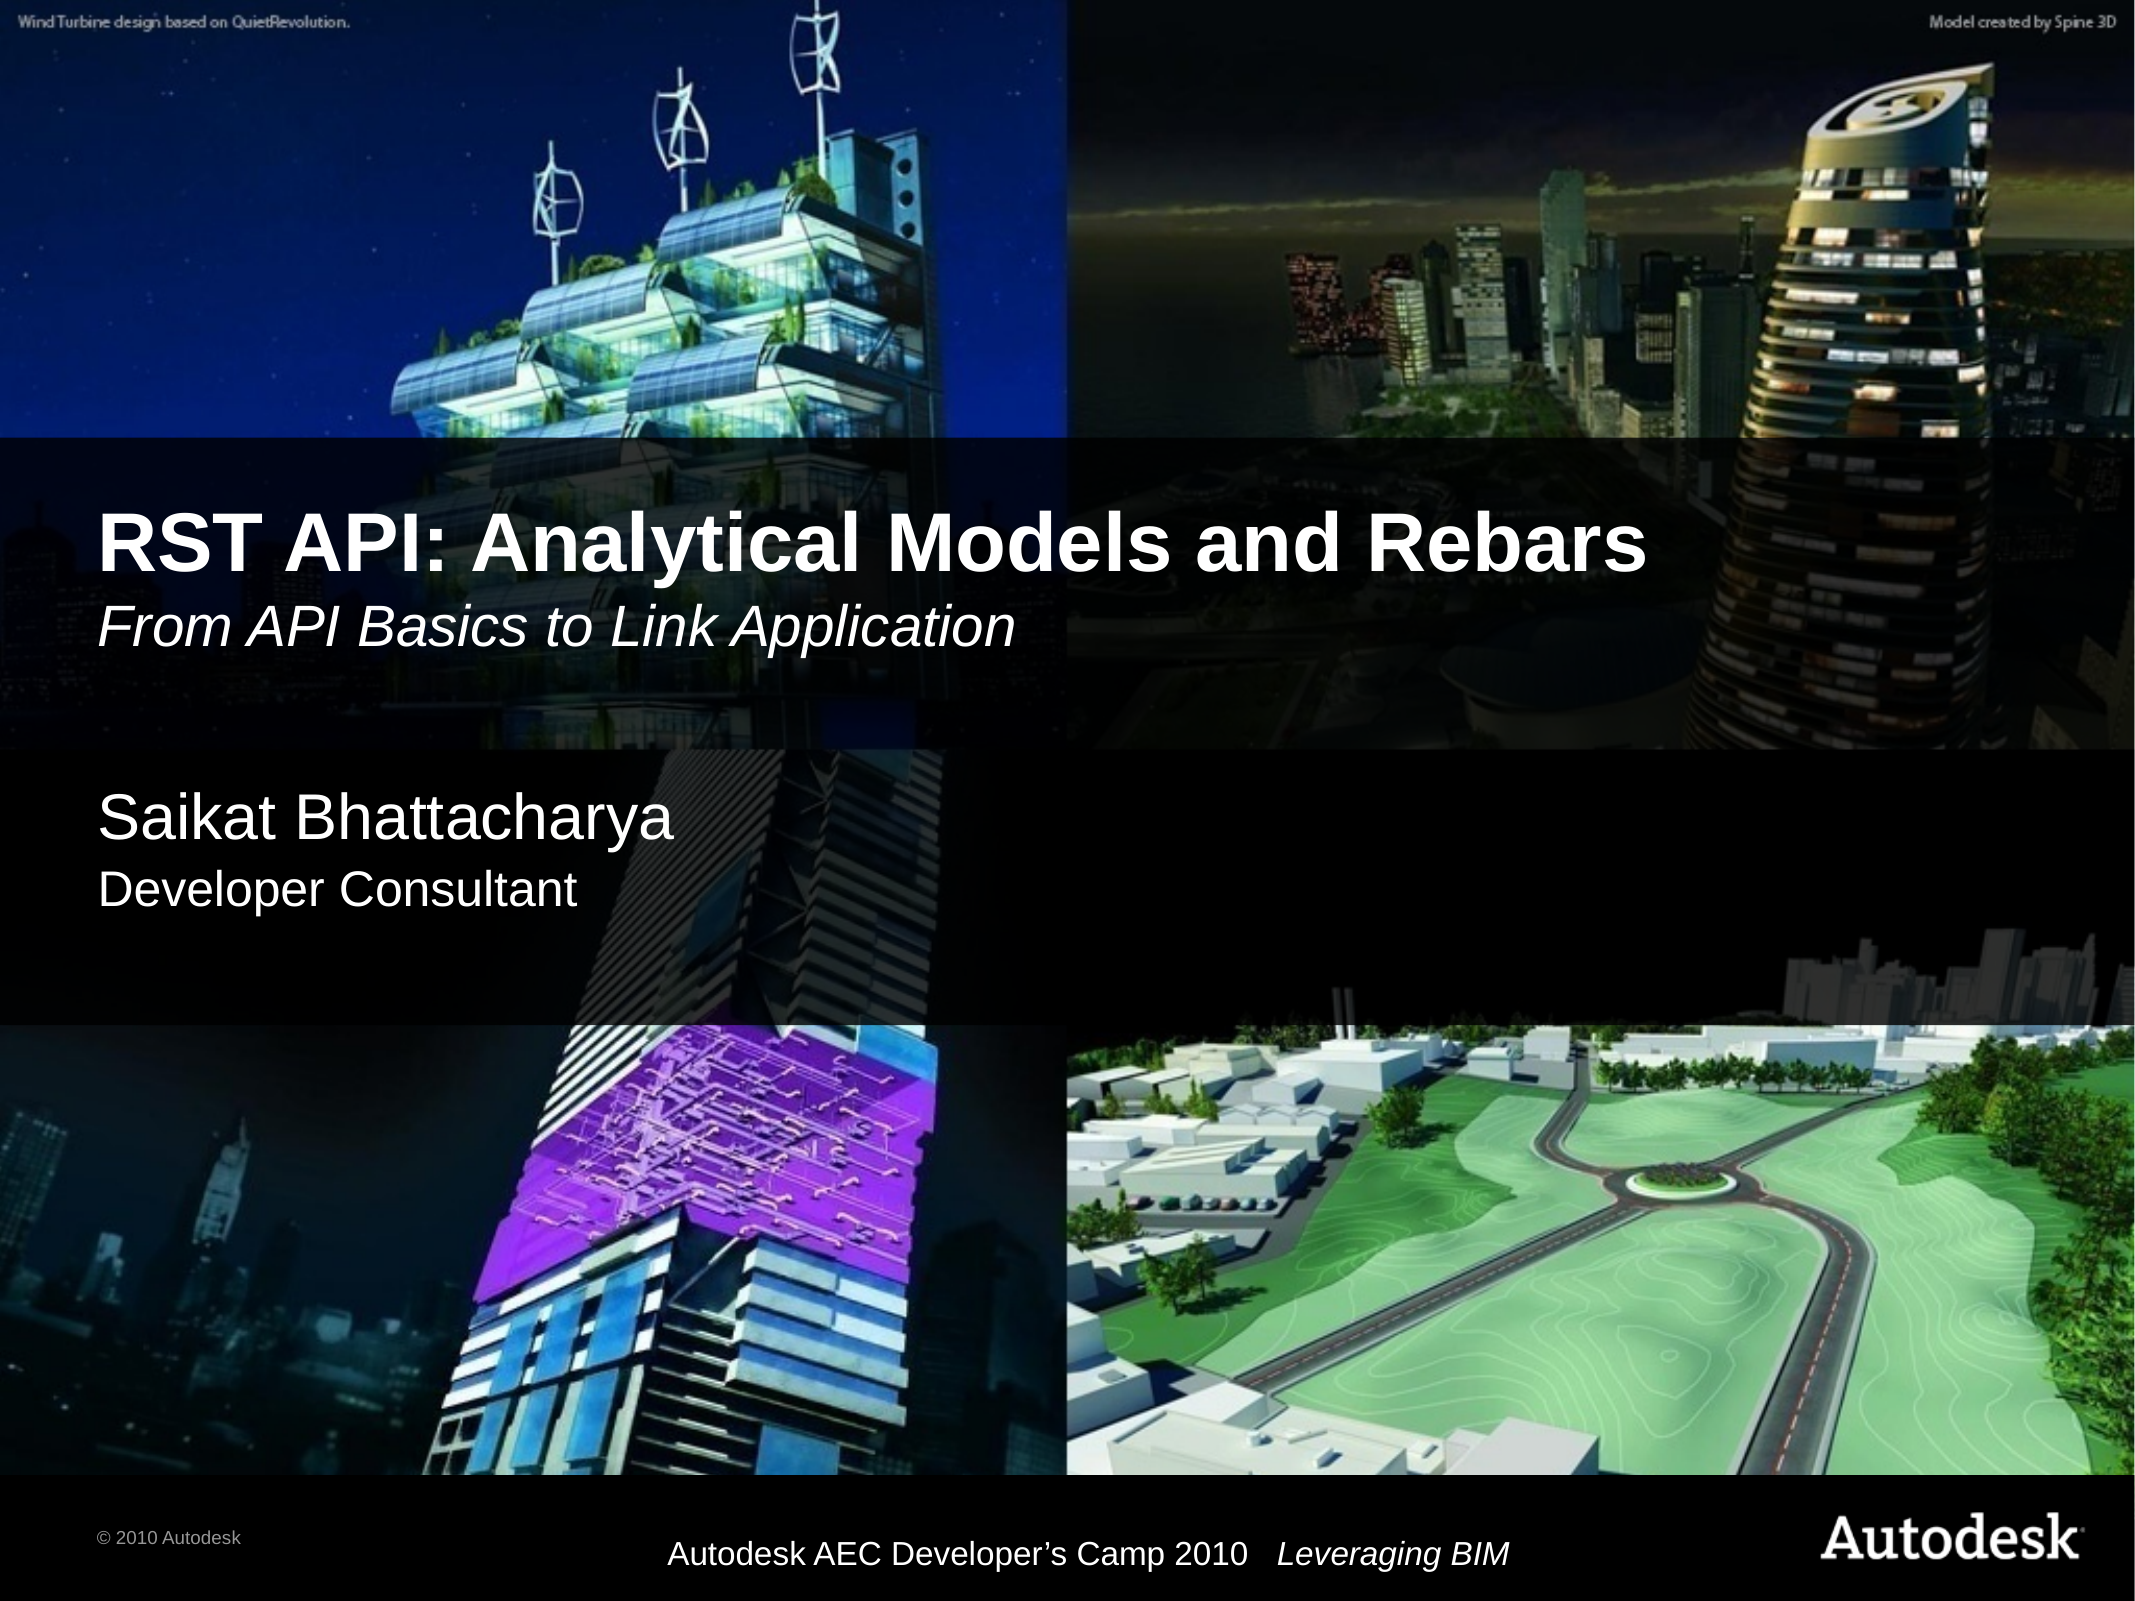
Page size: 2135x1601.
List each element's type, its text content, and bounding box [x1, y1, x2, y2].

picture [0, 0, 2135, 437]
title RST API: Analytical Models and Rebars From API Basics to Link Application [96, 487, 2064, 726]
text_box [0, 437, 2135, 1026]
list Saikat Bhattacharya Developer Consultant [96, 774, 1580, 951]
picture [0, 1026, 2135, 1601]
